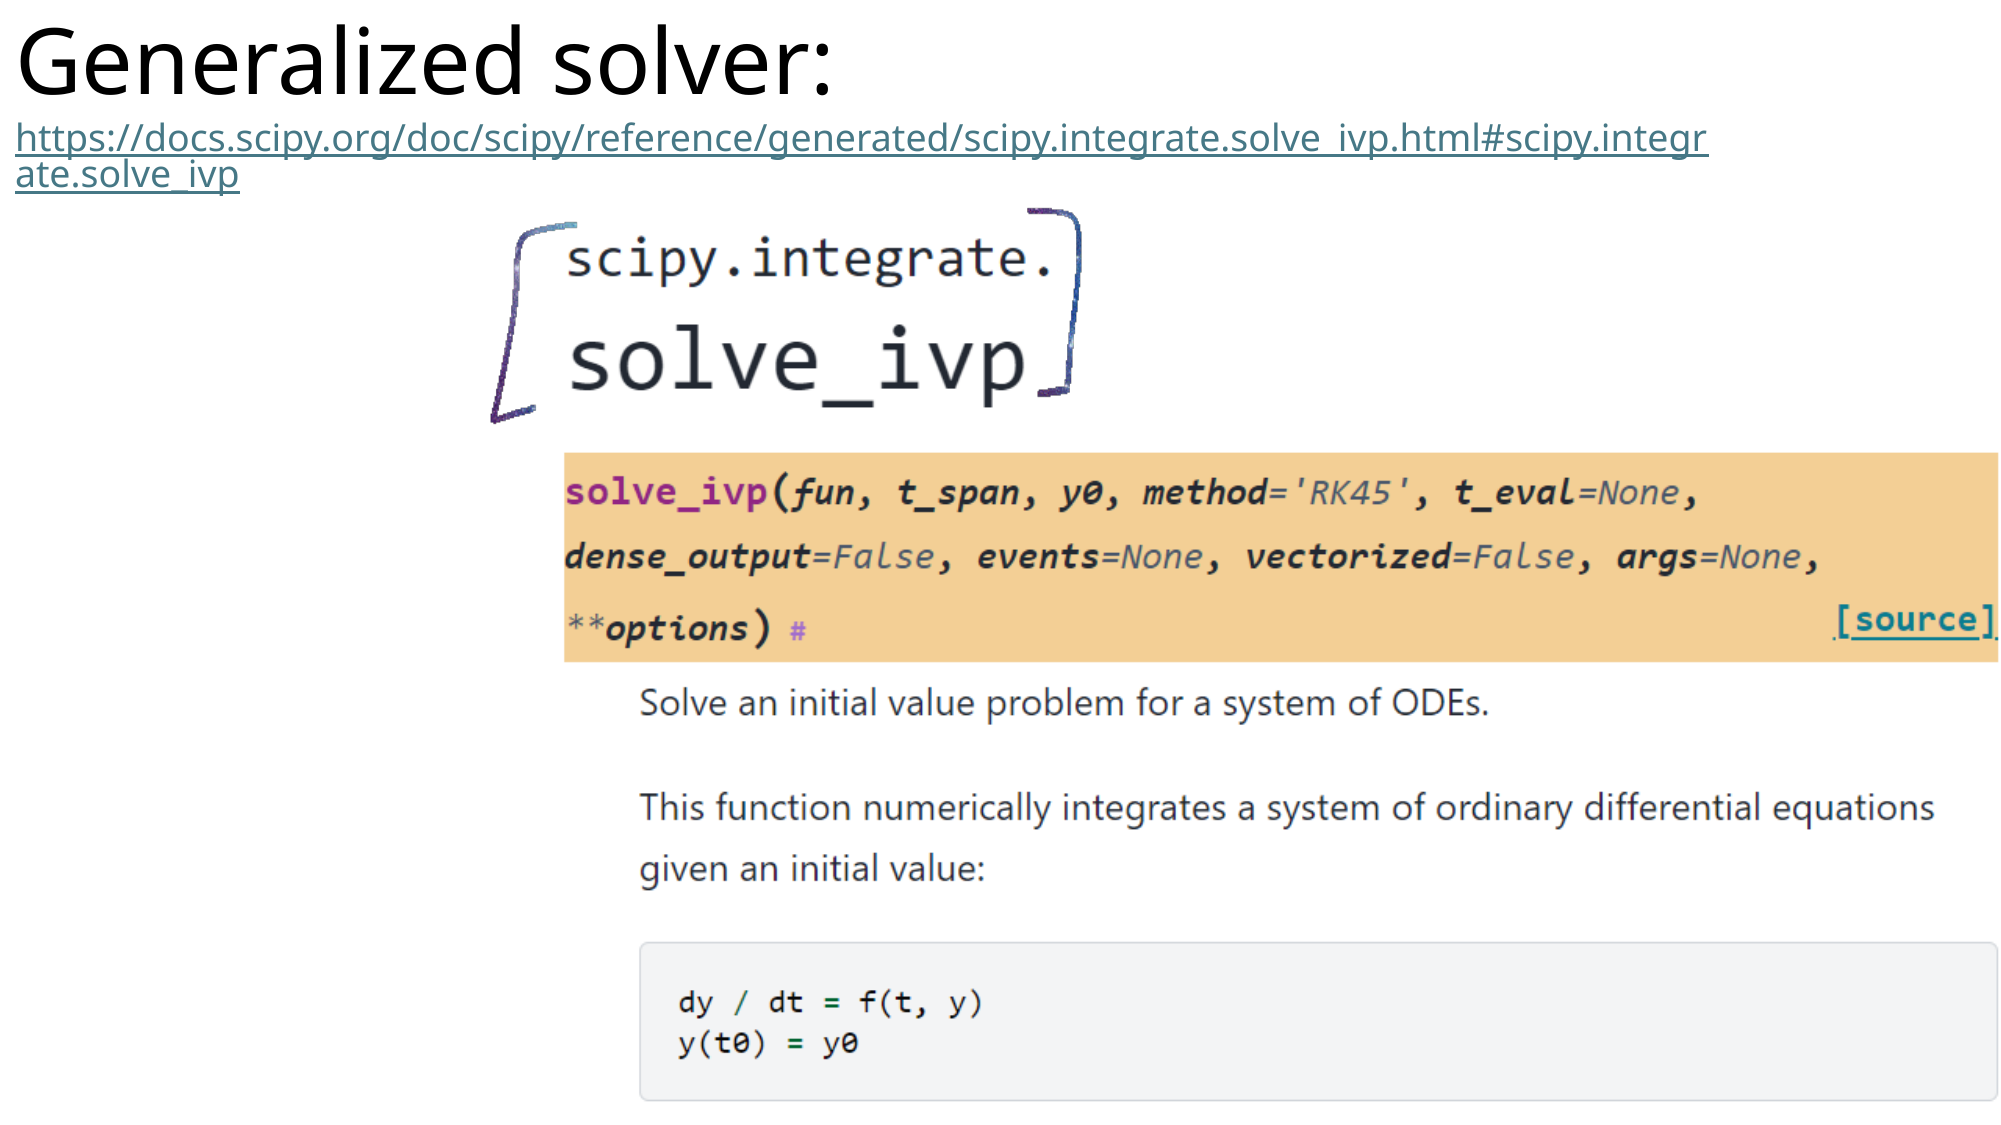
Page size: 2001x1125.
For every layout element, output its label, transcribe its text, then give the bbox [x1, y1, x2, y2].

title Generalized solver: https://docs.scipy.org/doc/scipy/reference/generated/scipy.integrate.solve_ivp.html#scipy.integrate.solve_ivp [0, 0, 1725, 217]
picture [484, 201, 2000, 1125]
